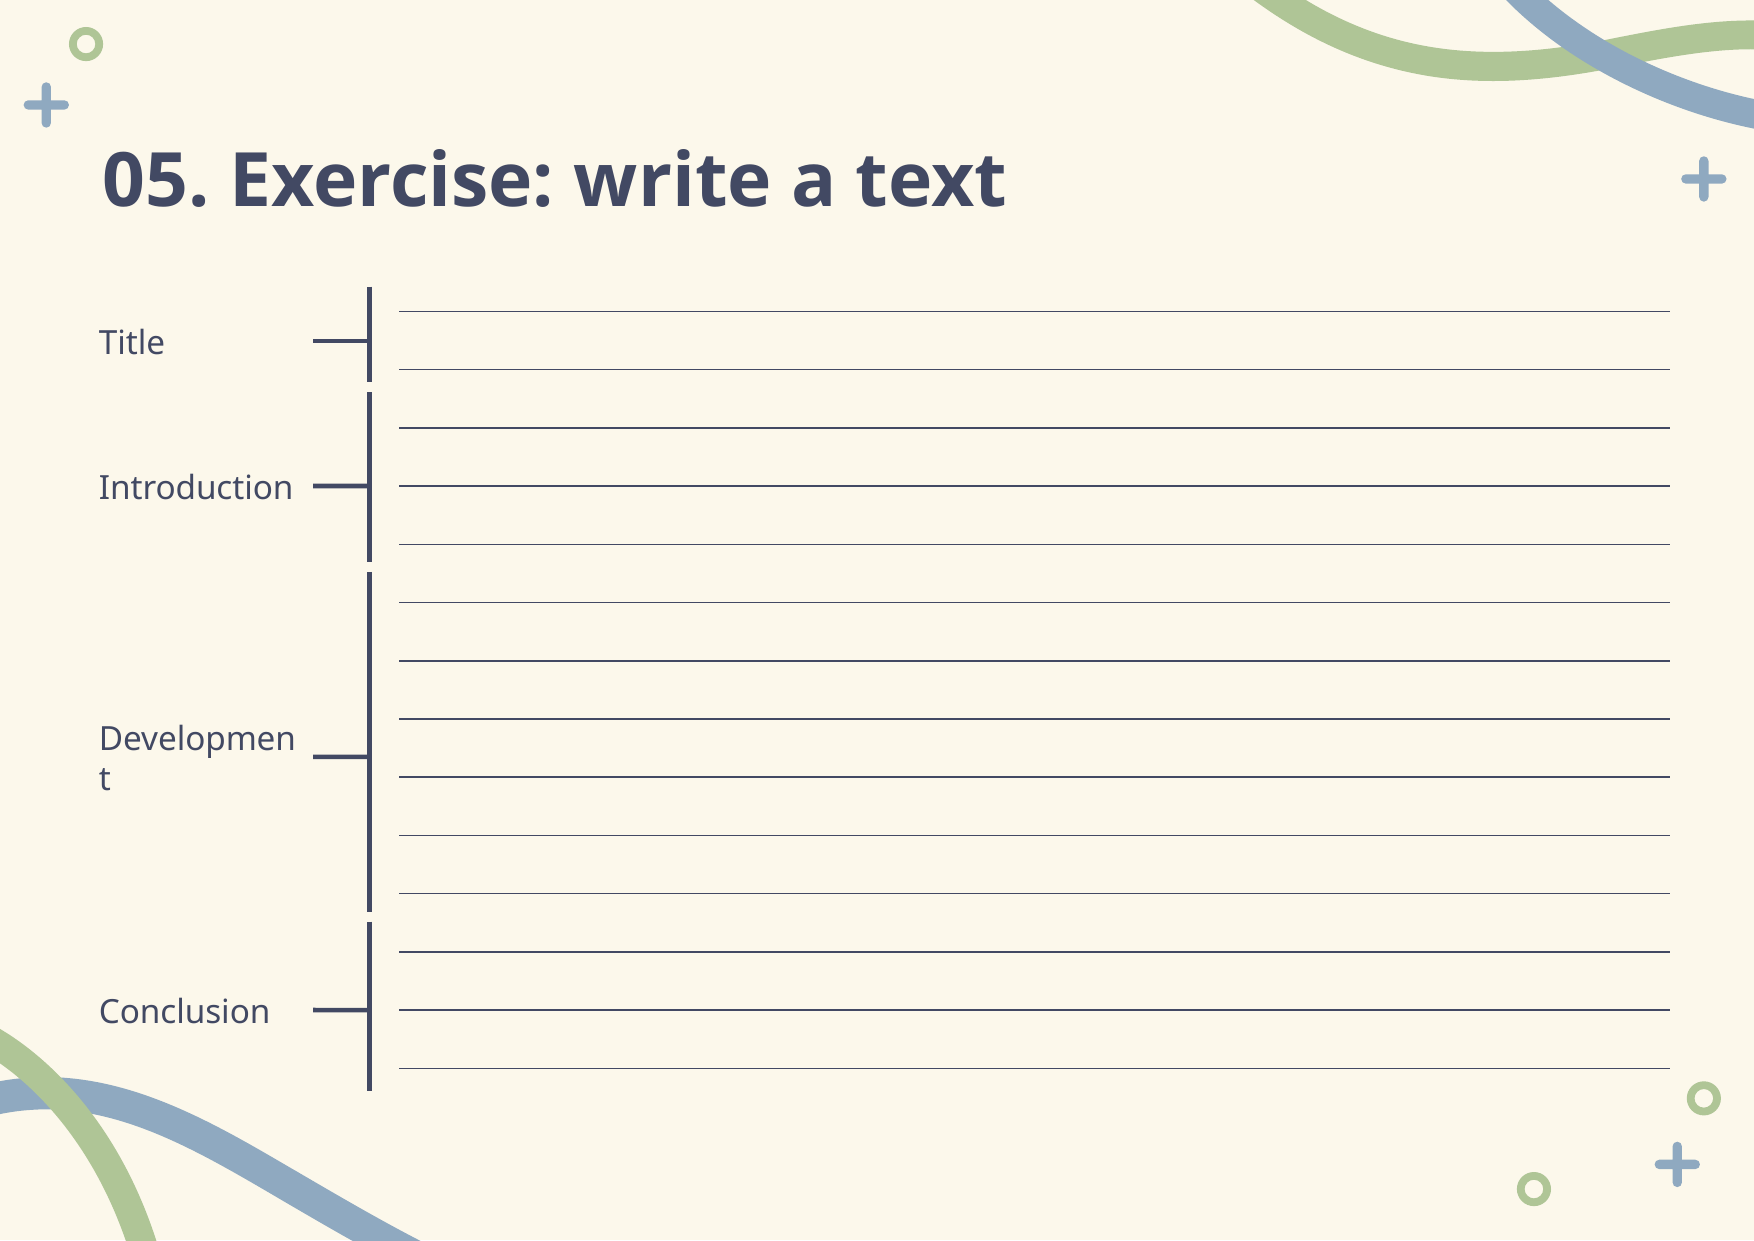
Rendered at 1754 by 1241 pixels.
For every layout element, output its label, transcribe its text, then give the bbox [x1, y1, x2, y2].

text_box Conclusion [83, 972, 314, 1048]
text_box Introduction [83, 448, 314, 524]
title 05. Exercise: write a text [83, 112, 1668, 246]
text_box Development [83, 718, 314, 795]
text_box Title [83, 303, 314, 379]
